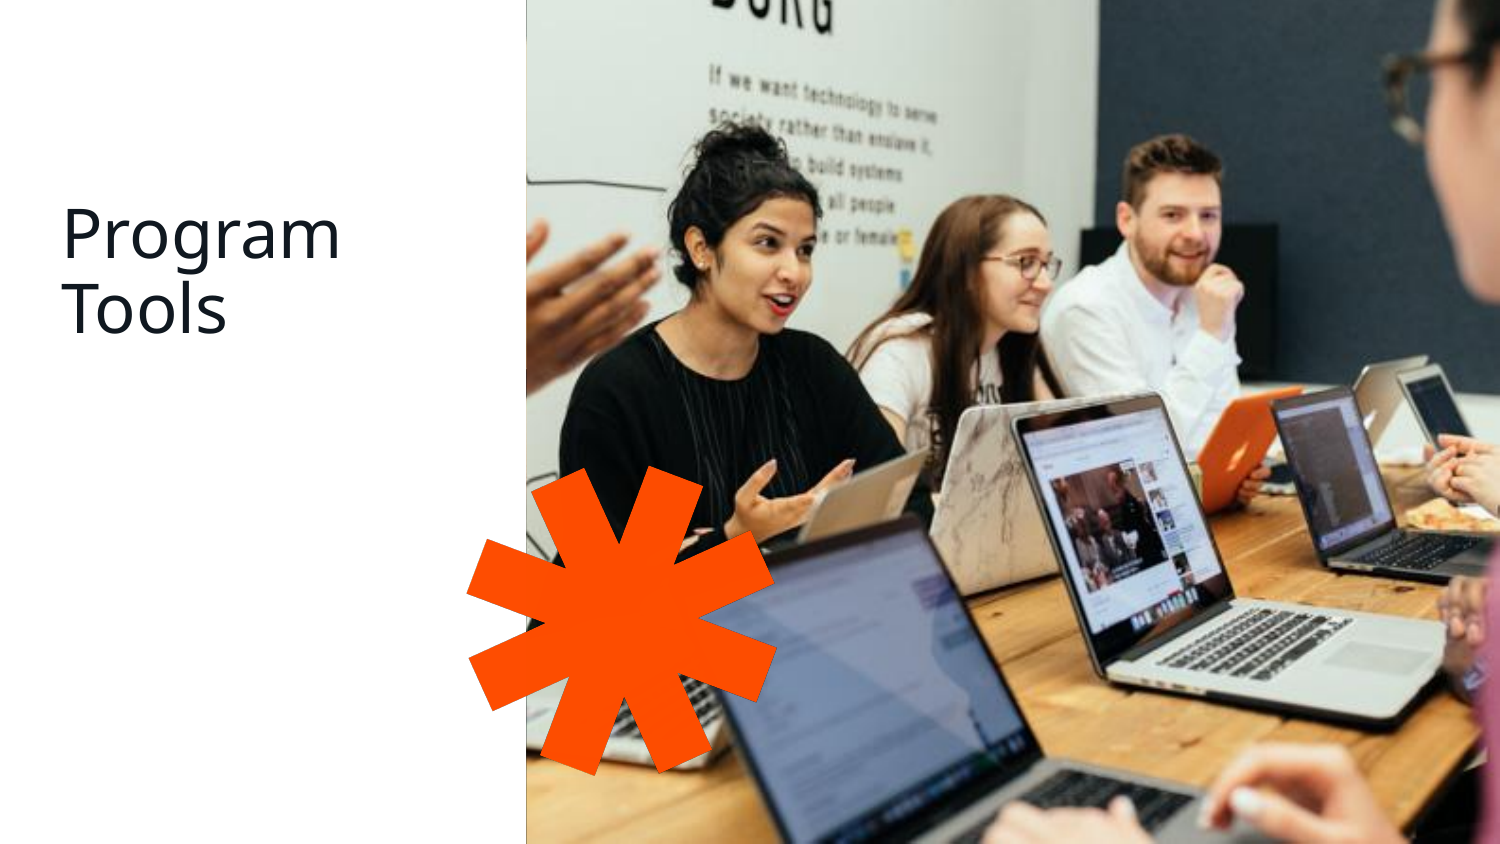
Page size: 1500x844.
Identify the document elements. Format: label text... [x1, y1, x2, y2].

picture [423, 0, 1500, 844]
title Program Tools [46, 184, 519, 435]
